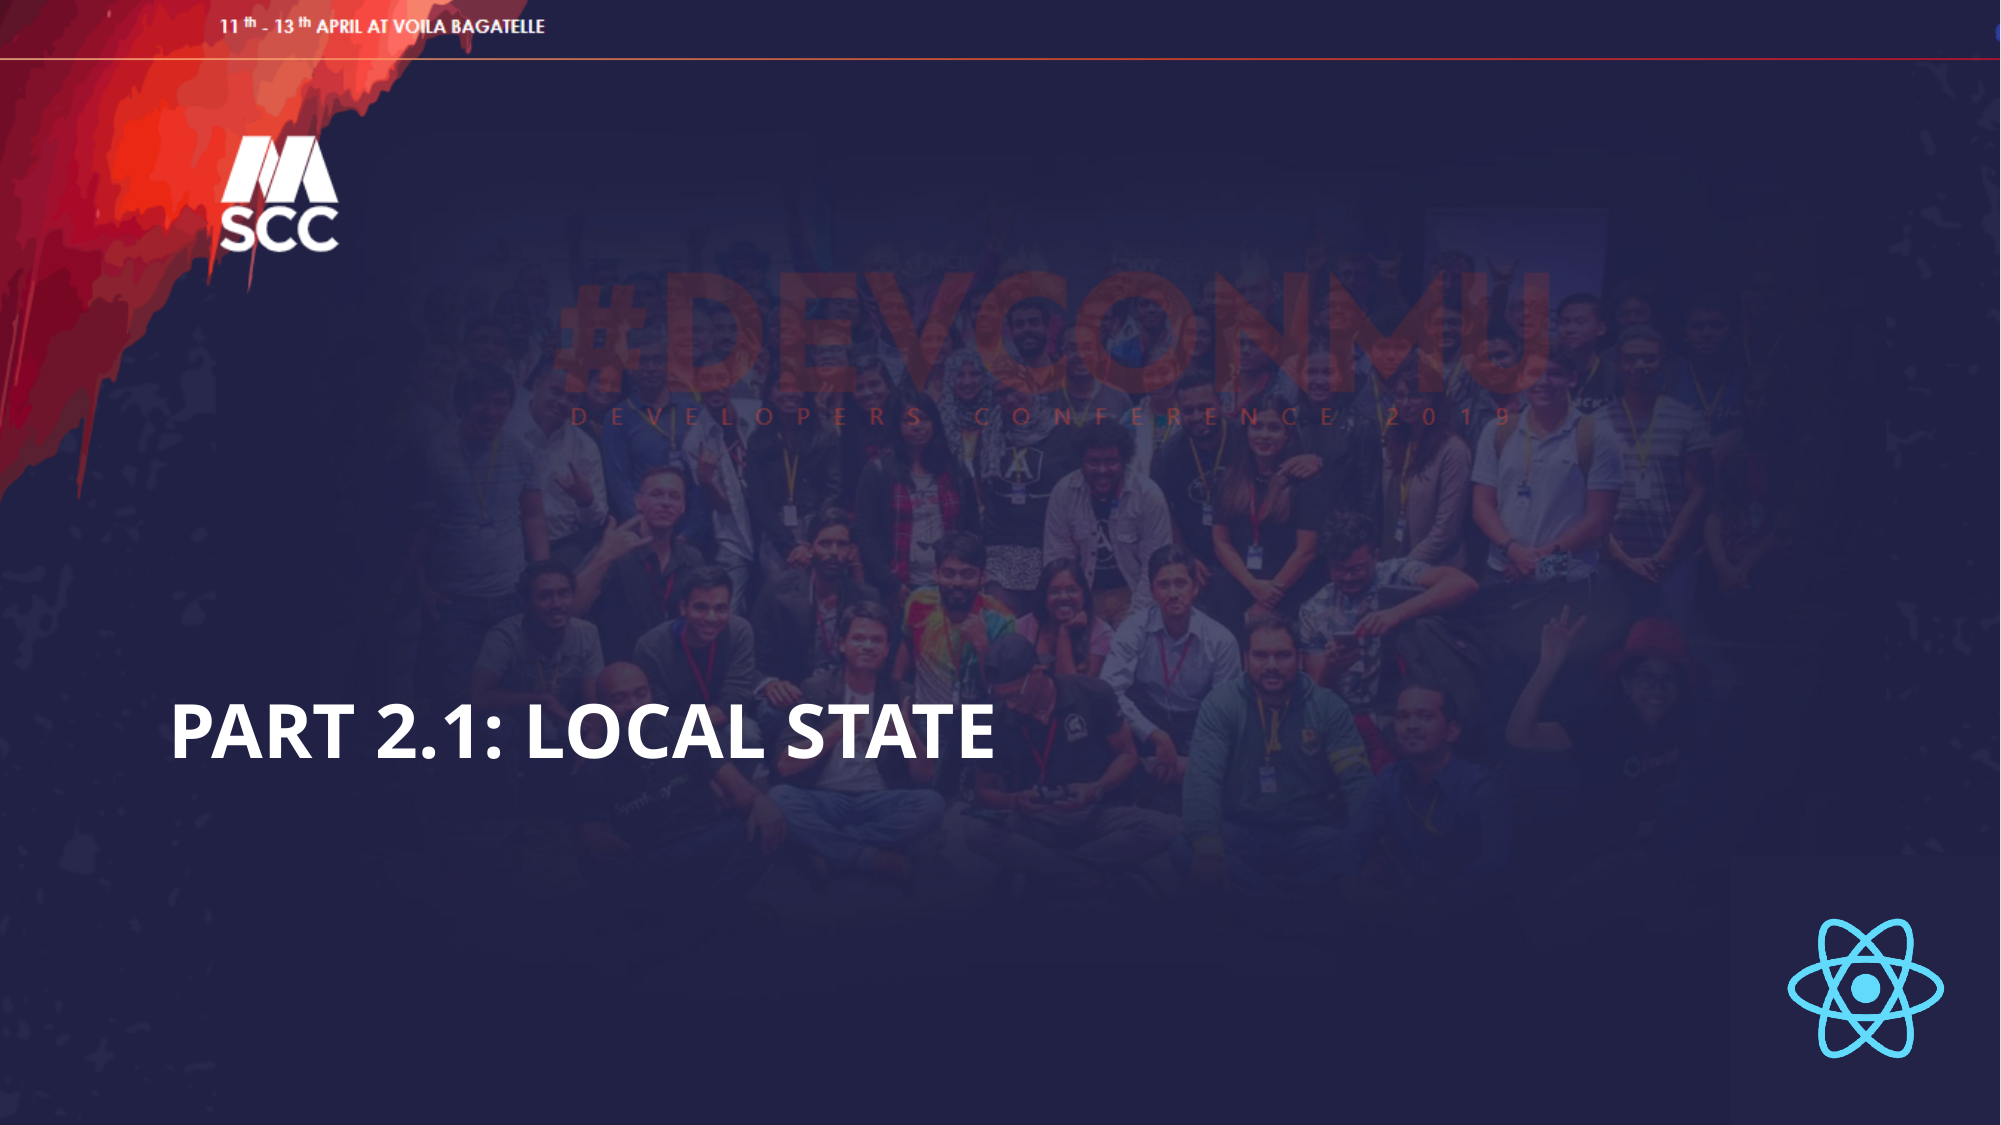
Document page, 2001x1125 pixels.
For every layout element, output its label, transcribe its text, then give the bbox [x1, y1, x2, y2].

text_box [1729, 854, 2000, 1125]
picture [0, 0, 2001, 1125]
text_box PART 2.1: LOCAL STATE [153, 657, 1423, 787]
